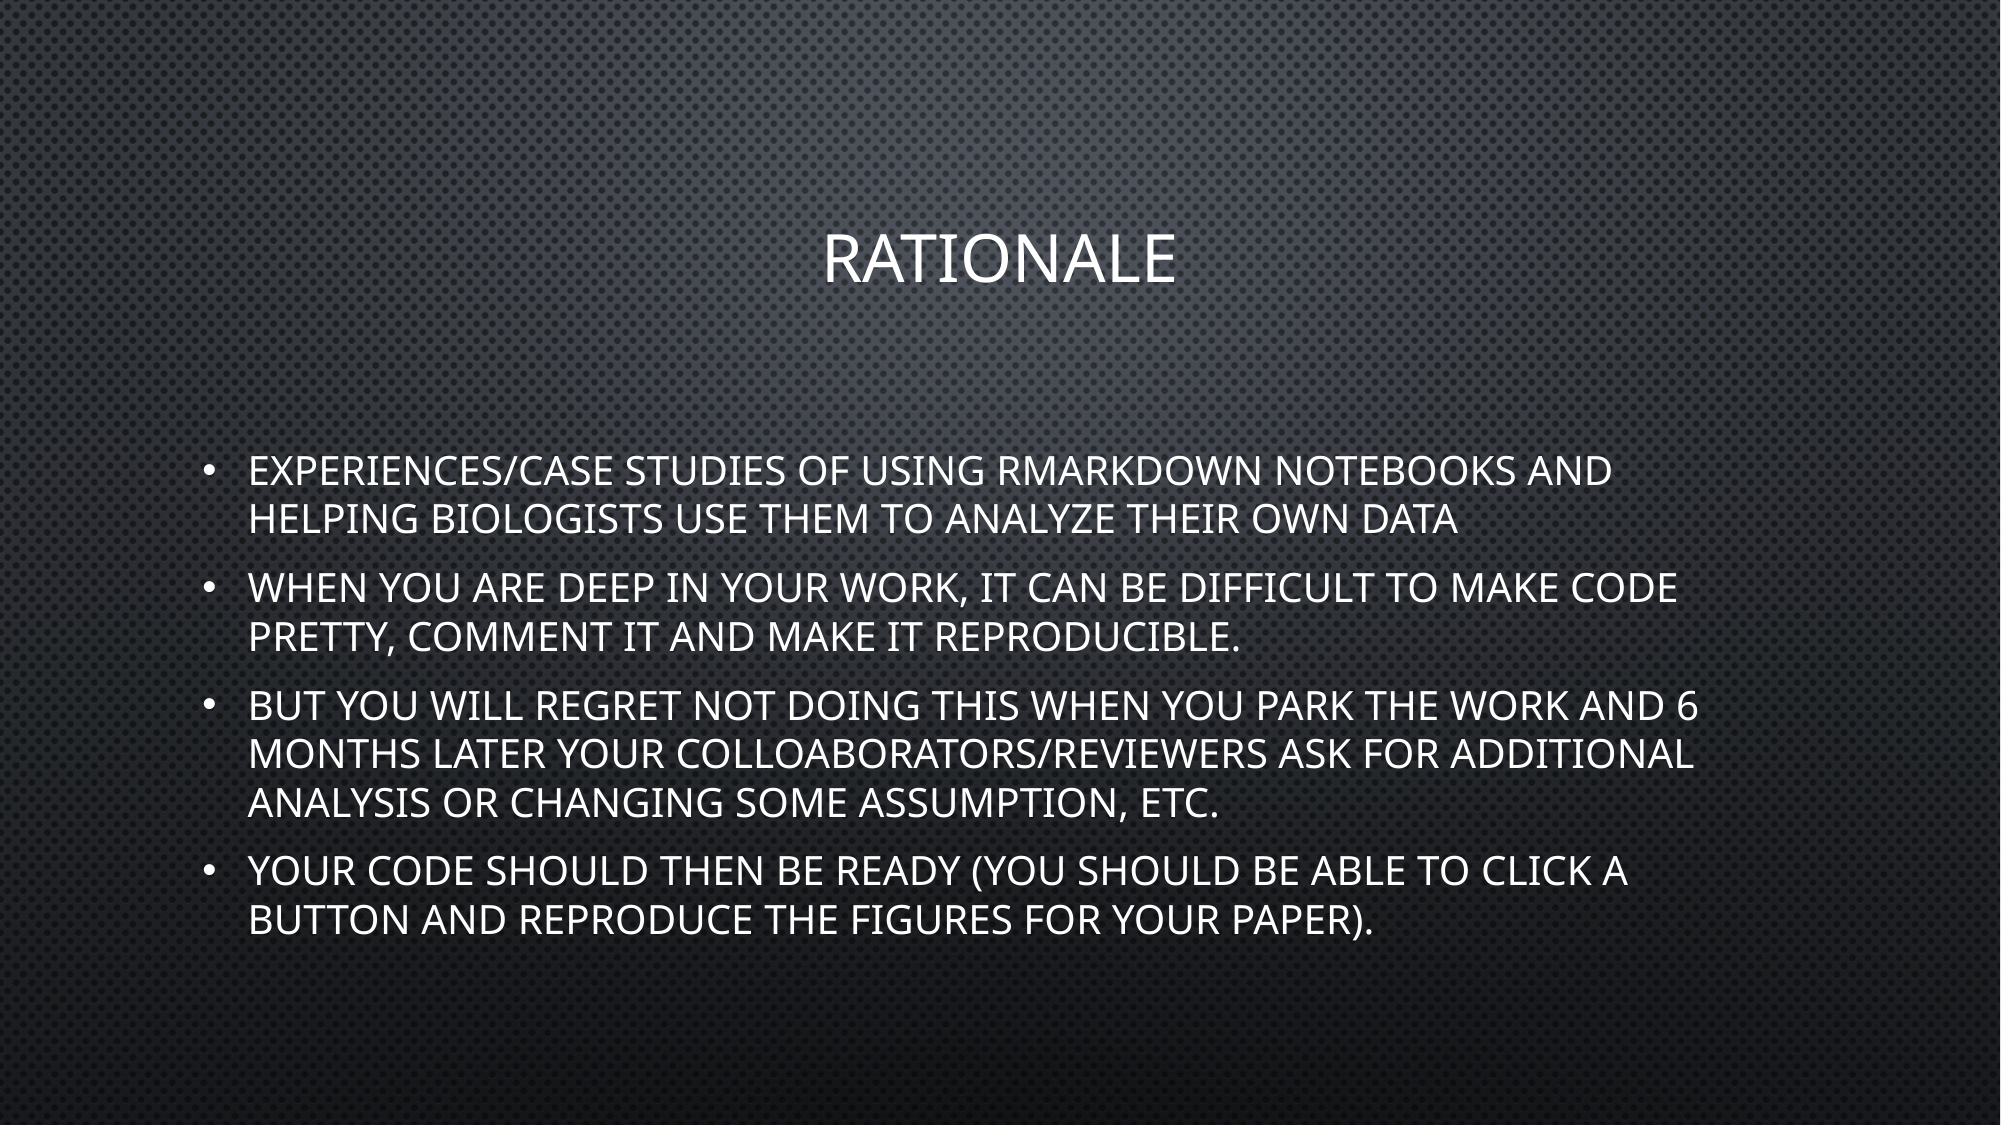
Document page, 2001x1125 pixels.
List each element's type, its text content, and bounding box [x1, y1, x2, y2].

title Rationale [187, 99, 1813, 413]
list experiences/case studies of using Rmarkdown notebooks and helping biologists use them to analyze their own data When you are deep in your work, it can be difficult to make code pretty, comment it and make it reproducible. But you will regret not doing this when you park the work and 6 months later your colloaborators/reviewers ask for additional analysis or changing some assumption, etc. Your code should then be ready (you should be able to click a button and reproduce the figures for your paper). [187, 437, 1813, 950]
